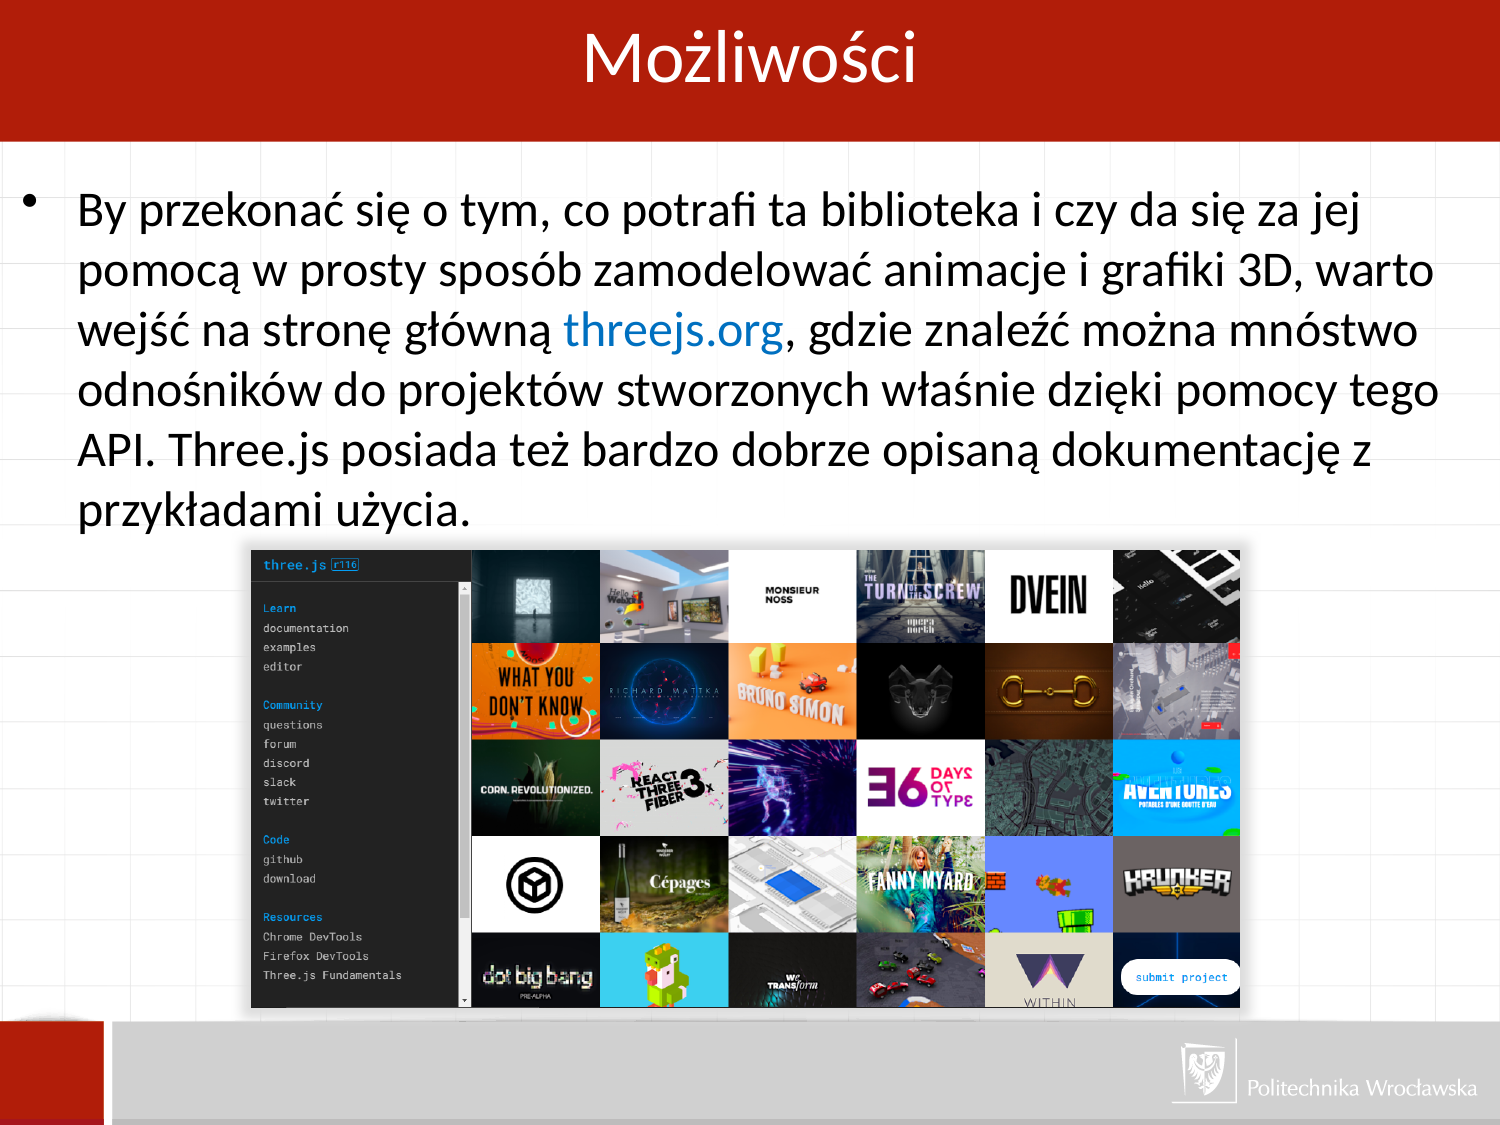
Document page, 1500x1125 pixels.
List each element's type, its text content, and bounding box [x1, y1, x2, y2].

list By przekonać się o tym, co potrafi ta biblioteka i czy da się za jej pomocą w prosty sposób zamodelować animacje i grafiki 3D, warto wejść na stronę główną threejs.org, gdzie znaleźć można mnóstwo odnośników do projektów stworzonych właśnie dzięki pomocy tego API. Three.js posiada też bardzo dobrze opisaną dokumentację z przykładami użycia. [21, 169, 1471, 607]
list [251, 550, 1241, 1009]
text_box Możliwości [0, 0, 1500, 142]
picture [0, 142, 1500, 1125]
